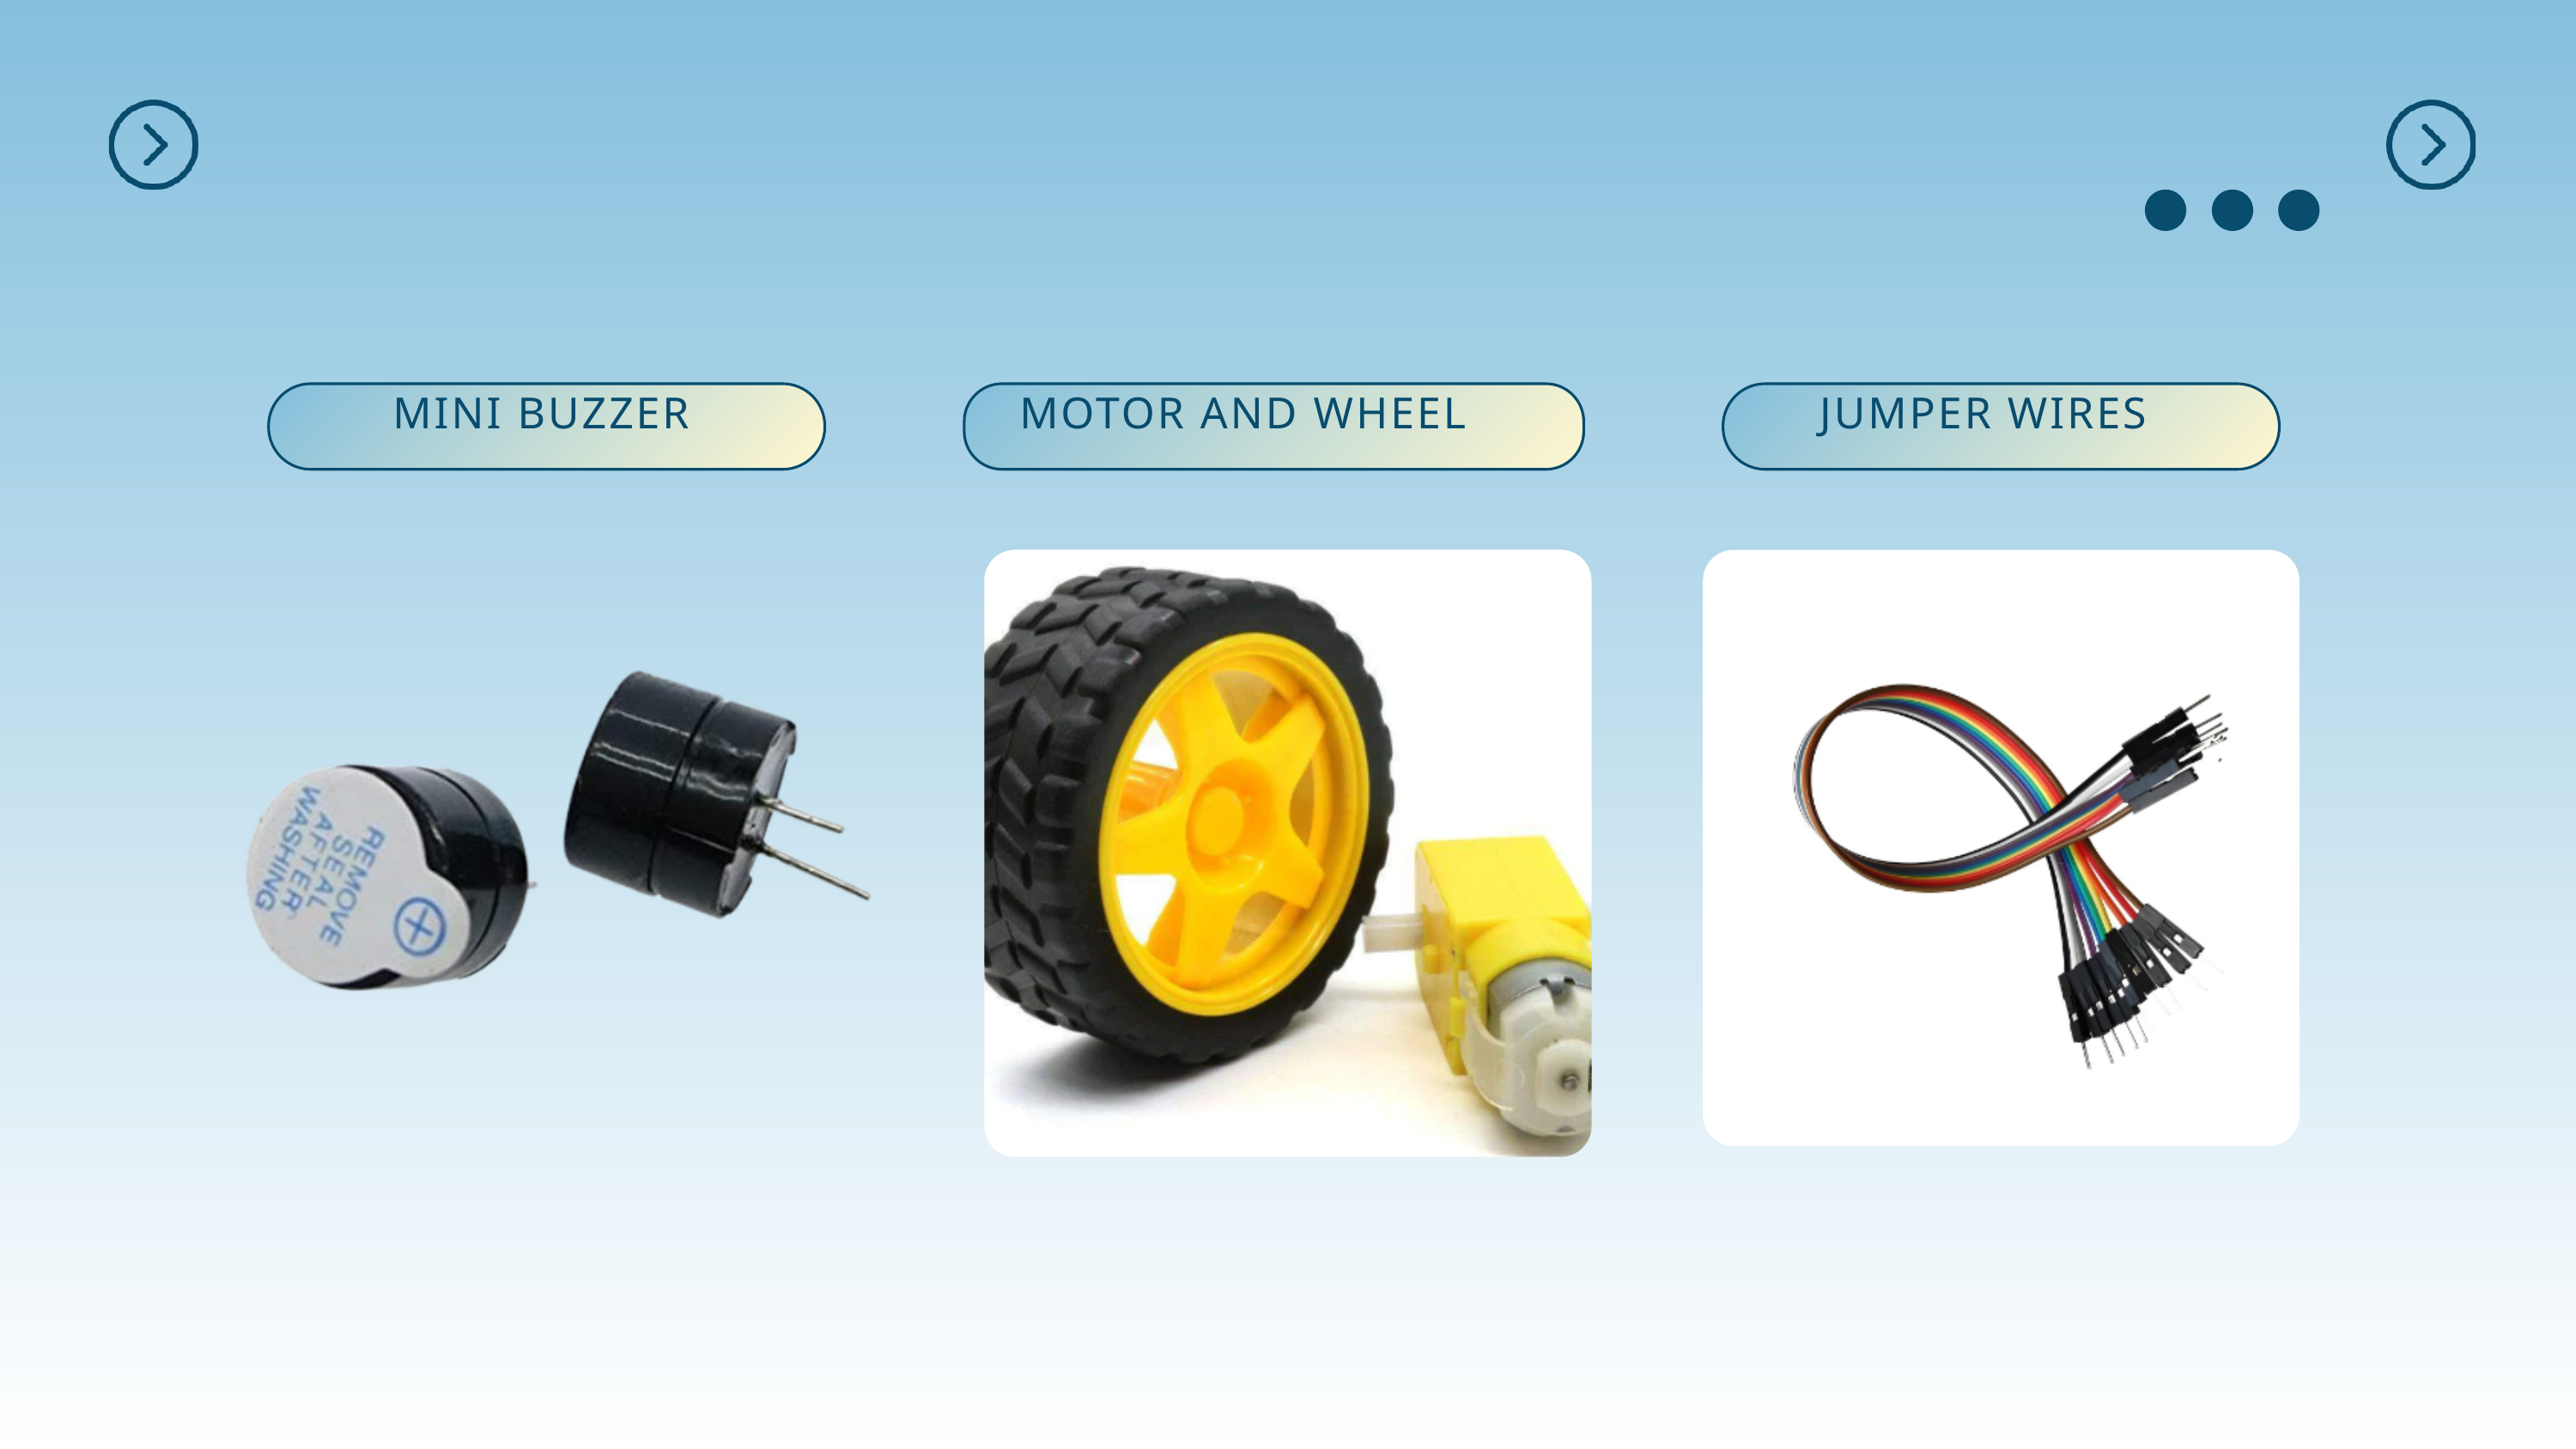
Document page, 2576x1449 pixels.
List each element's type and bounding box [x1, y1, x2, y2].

text_box [2386, 100, 2476, 190]
text_box [984, 549, 1592, 1157]
text_box [1702, 549, 2300, 1147]
text_box [233, 520, 889, 1176]
text_box [963, 383, 1584, 470]
text_box [108, 100, 198, 190]
text_box [268, 383, 825, 470]
text_box [1722, 383, 2280, 470]
text_box [2144, 189, 2320, 232]
